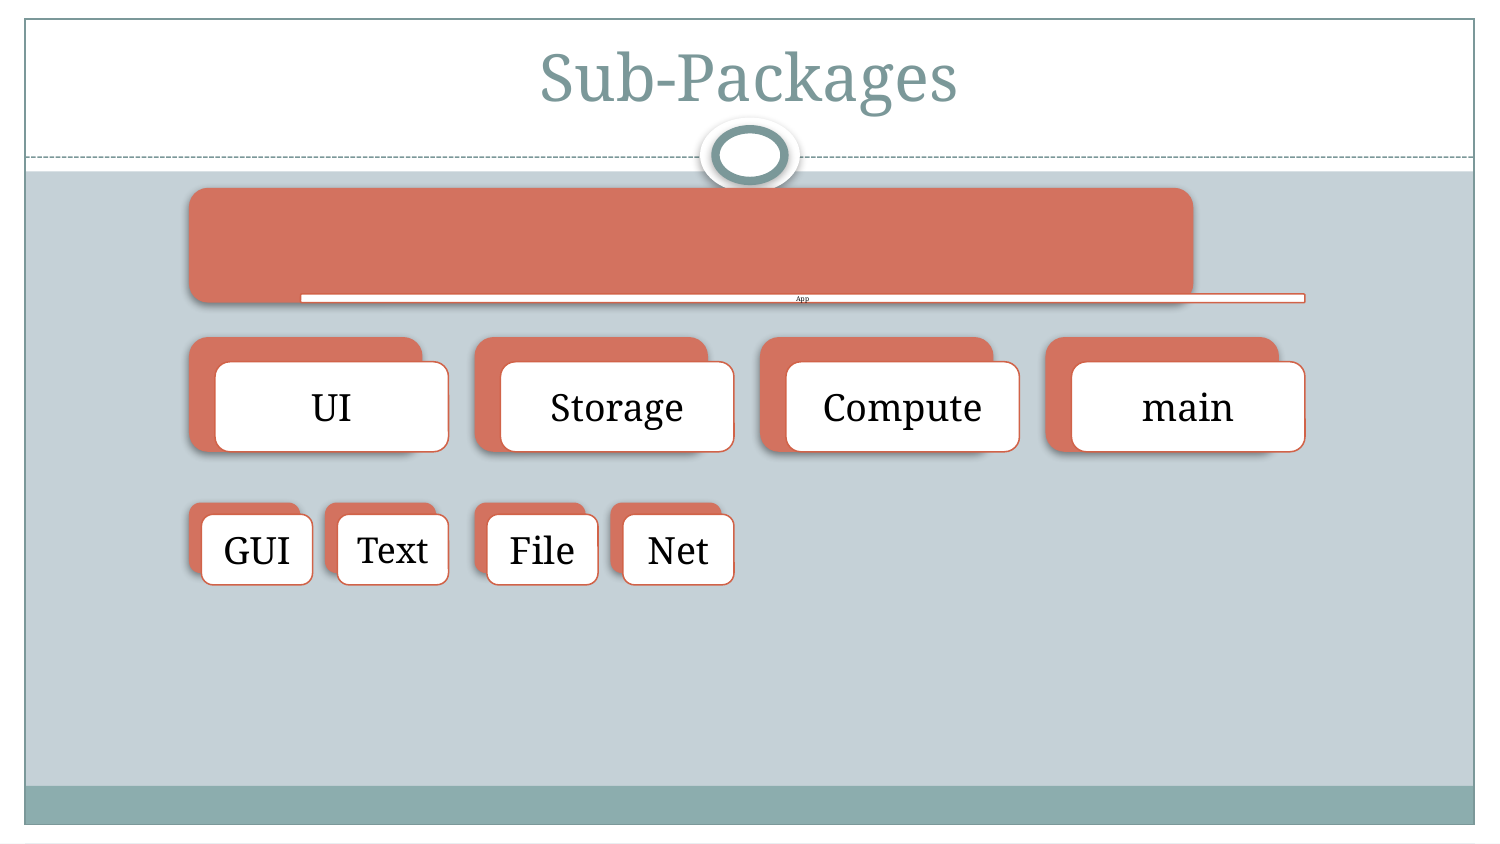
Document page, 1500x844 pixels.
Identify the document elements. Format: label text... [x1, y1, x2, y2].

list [49, 187, 1445, 751]
title Sub-Packages [49, 28, 1450, 122]
